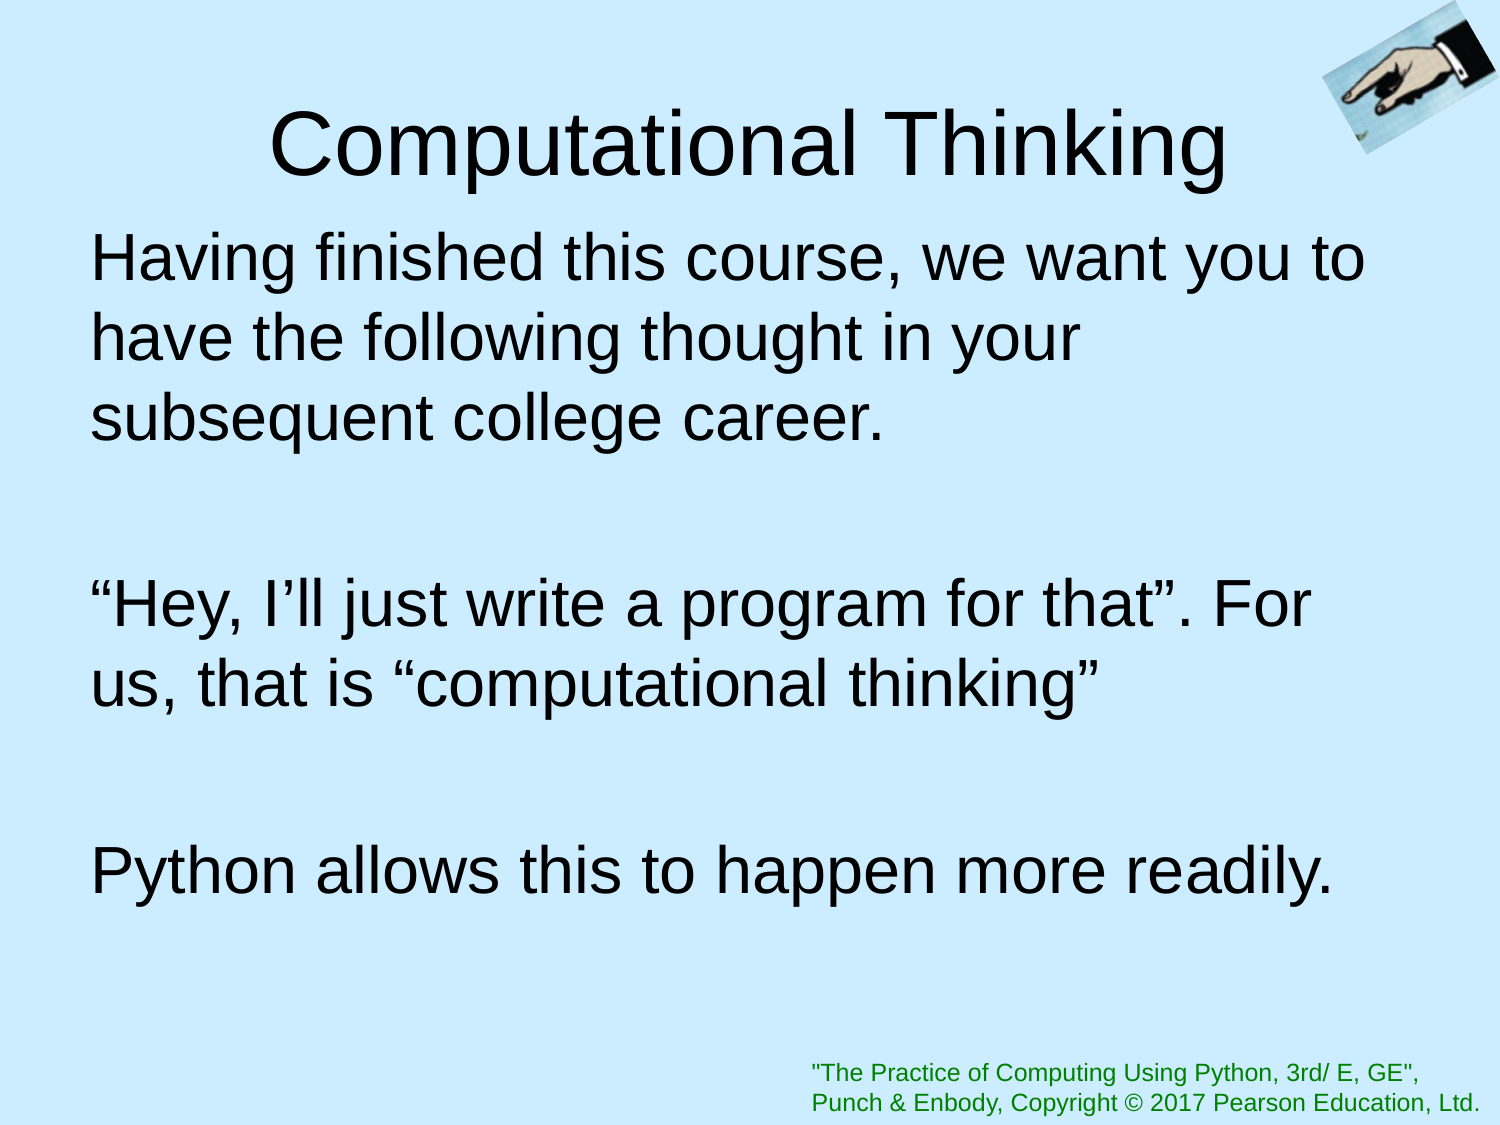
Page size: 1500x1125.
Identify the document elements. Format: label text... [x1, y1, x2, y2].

title Computational Thinking [75, 45, 1425, 206]
list Having finished this course, we want you to have the following thought in your subsequent college career. “Hey, I’ll just write a program for that”. For us, that is “computational thinking” Python allows this to happen more readily. [75, 206, 1425, 949]
picture [1378, 0, 1499, 120]
